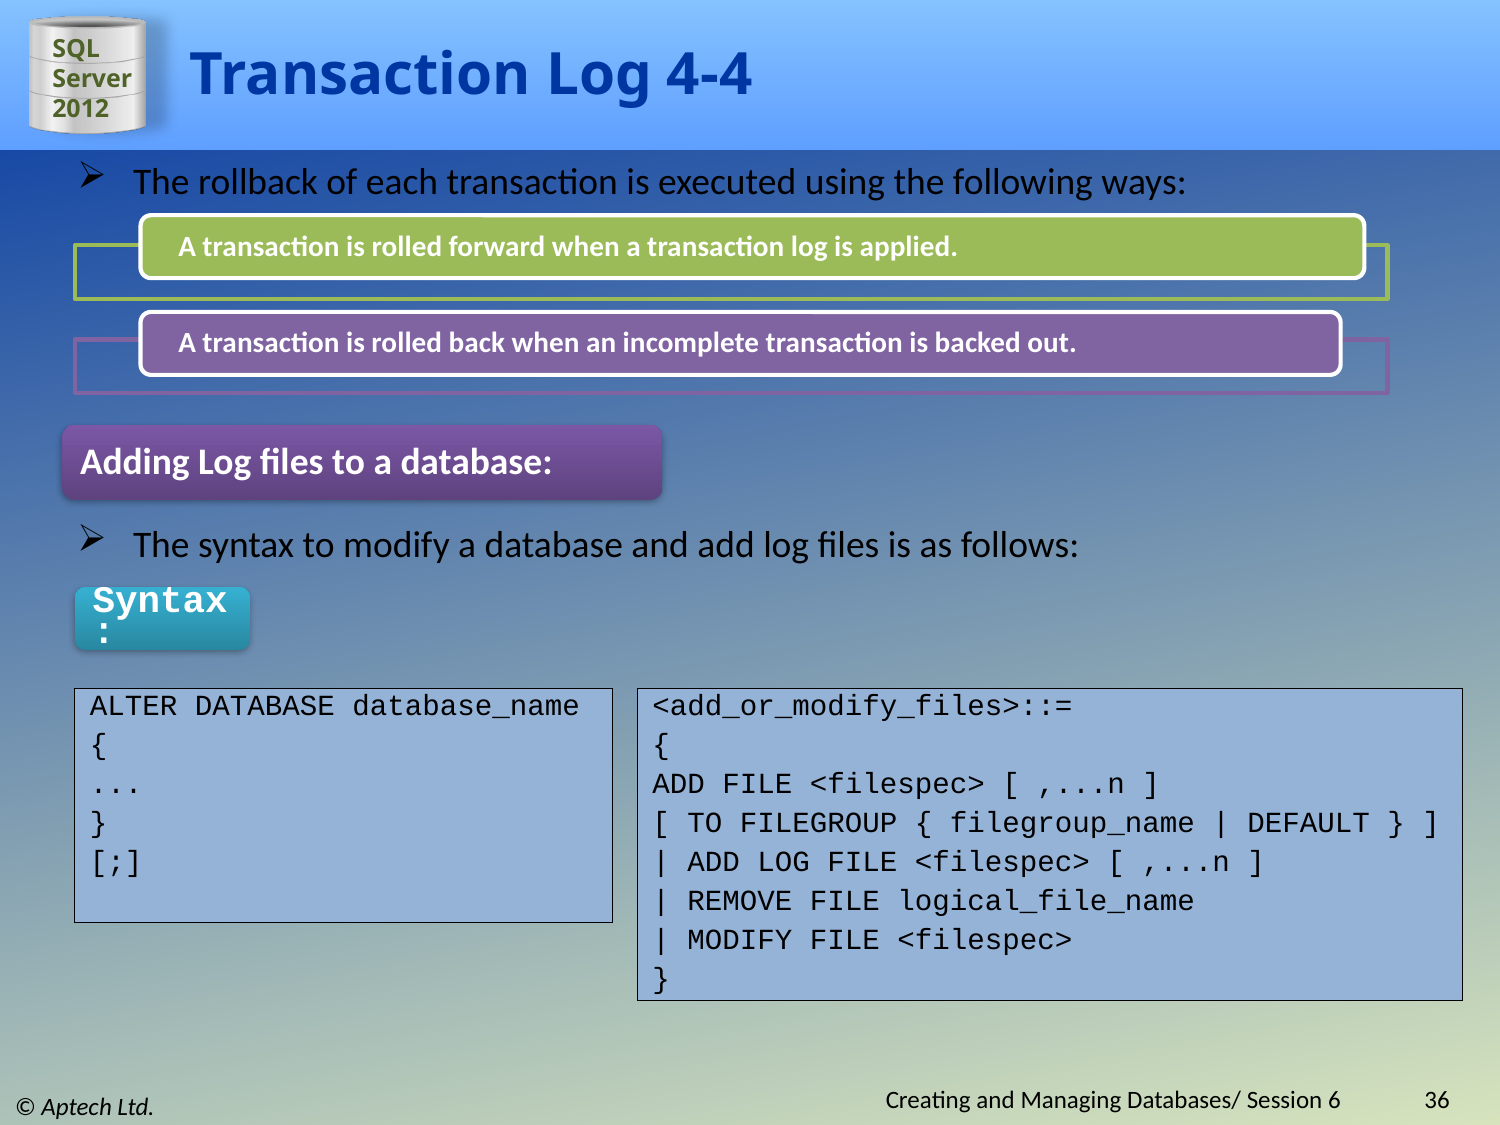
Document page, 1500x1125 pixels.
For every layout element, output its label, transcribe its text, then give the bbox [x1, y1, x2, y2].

text_box Syntax: [75, 587, 250, 650]
text_box ALTER DATABASE database_name { ... } [;] [74, 688, 613, 923]
picture [24, 0, 150, 150]
footer Creating and Managing Databases/ Session 6 [375, 1084, 1363, 1113]
text_box The rollback of each transaction is executed using the following ways: [62, 149, 1375, 210]
text_box The syntax to modify a database and add log files is as follows: [62, 512, 1375, 573]
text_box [74, 212, 1388, 401]
slide_number 36 [1363, 1084, 1465, 1113]
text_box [62, 424, 663, 501]
text_box <add_or_modify_files>::= { ADD FILE <filespec> [ ,...n ] [ TO FILEGROUP { filegroup_name | DEFAULT } ] | ADD LOG FILE <filespec> [ ,...n ] | REMOVE FILE logical_file_name | MODIFY FILE <filespec> } [637, 688, 1463, 1001]
title Transaction Log 4-4 [174, 37, 1426, 106]
